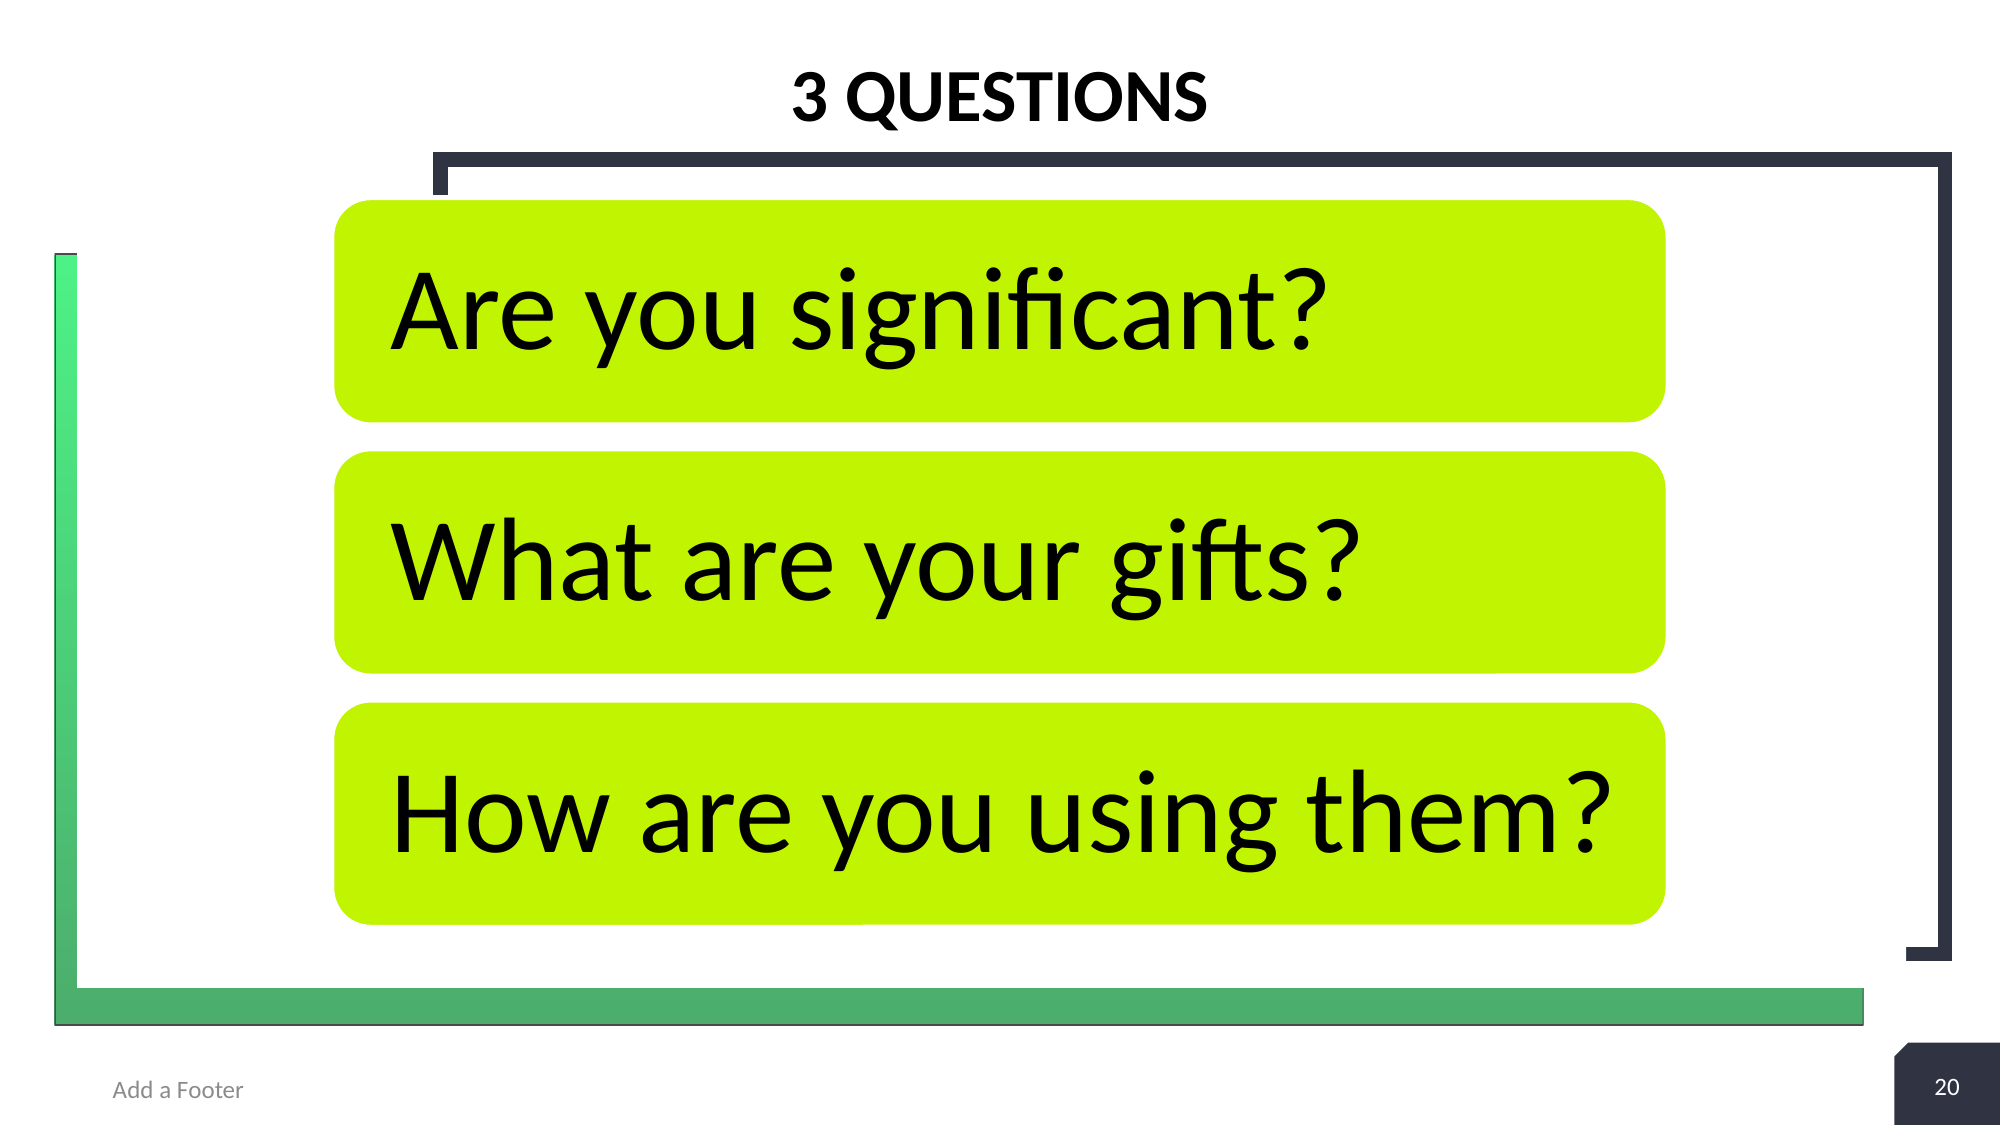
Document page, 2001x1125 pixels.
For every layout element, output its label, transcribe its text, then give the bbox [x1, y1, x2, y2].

slide_number 20 [1894, 1052, 2000, 1119]
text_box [333, 117, 1667, 1007]
footer Add a Footer [97, 1059, 773, 1119]
title 3 Questions [97, 0, 1903, 195]
